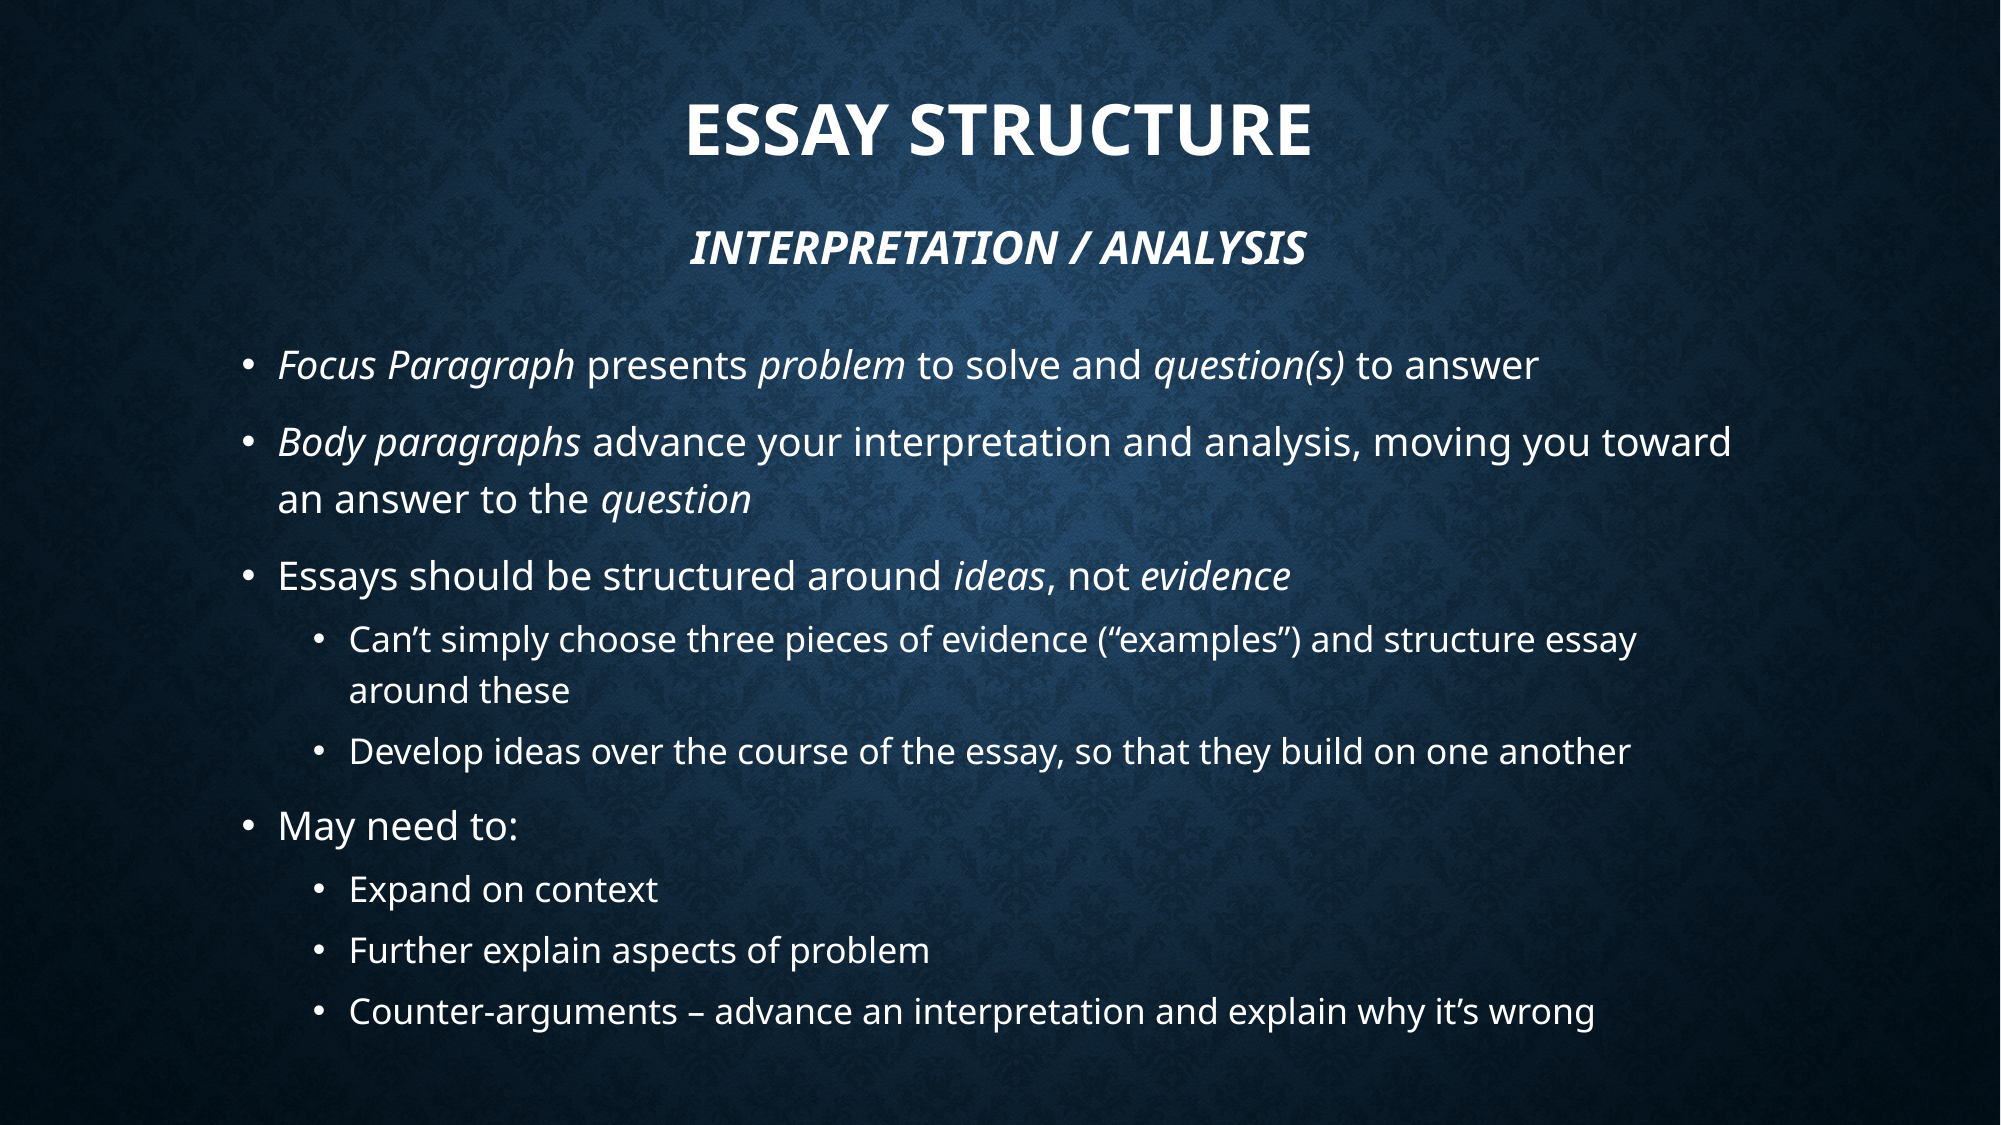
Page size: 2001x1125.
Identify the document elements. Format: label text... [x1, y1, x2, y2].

list Focus Paragraph presents problem to solve and question(s) to answer Body paragraphs advance your interpretation and analysis, moving you toward an answer to the question Essays should be structured around ideas, not evidence Can’t simply choose three pieces of evidence (“examples”) and structure essay around these Develop ideas over the course of the essay, so that they build on one another May need to: Expand on context Further explain aspects of problem Counter-arguments – advance an interpretation and explain why it’s wrong [226, 323, 1772, 1040]
title Essay Structure Interpretation / Analysis [149, 75, 1849, 293]
